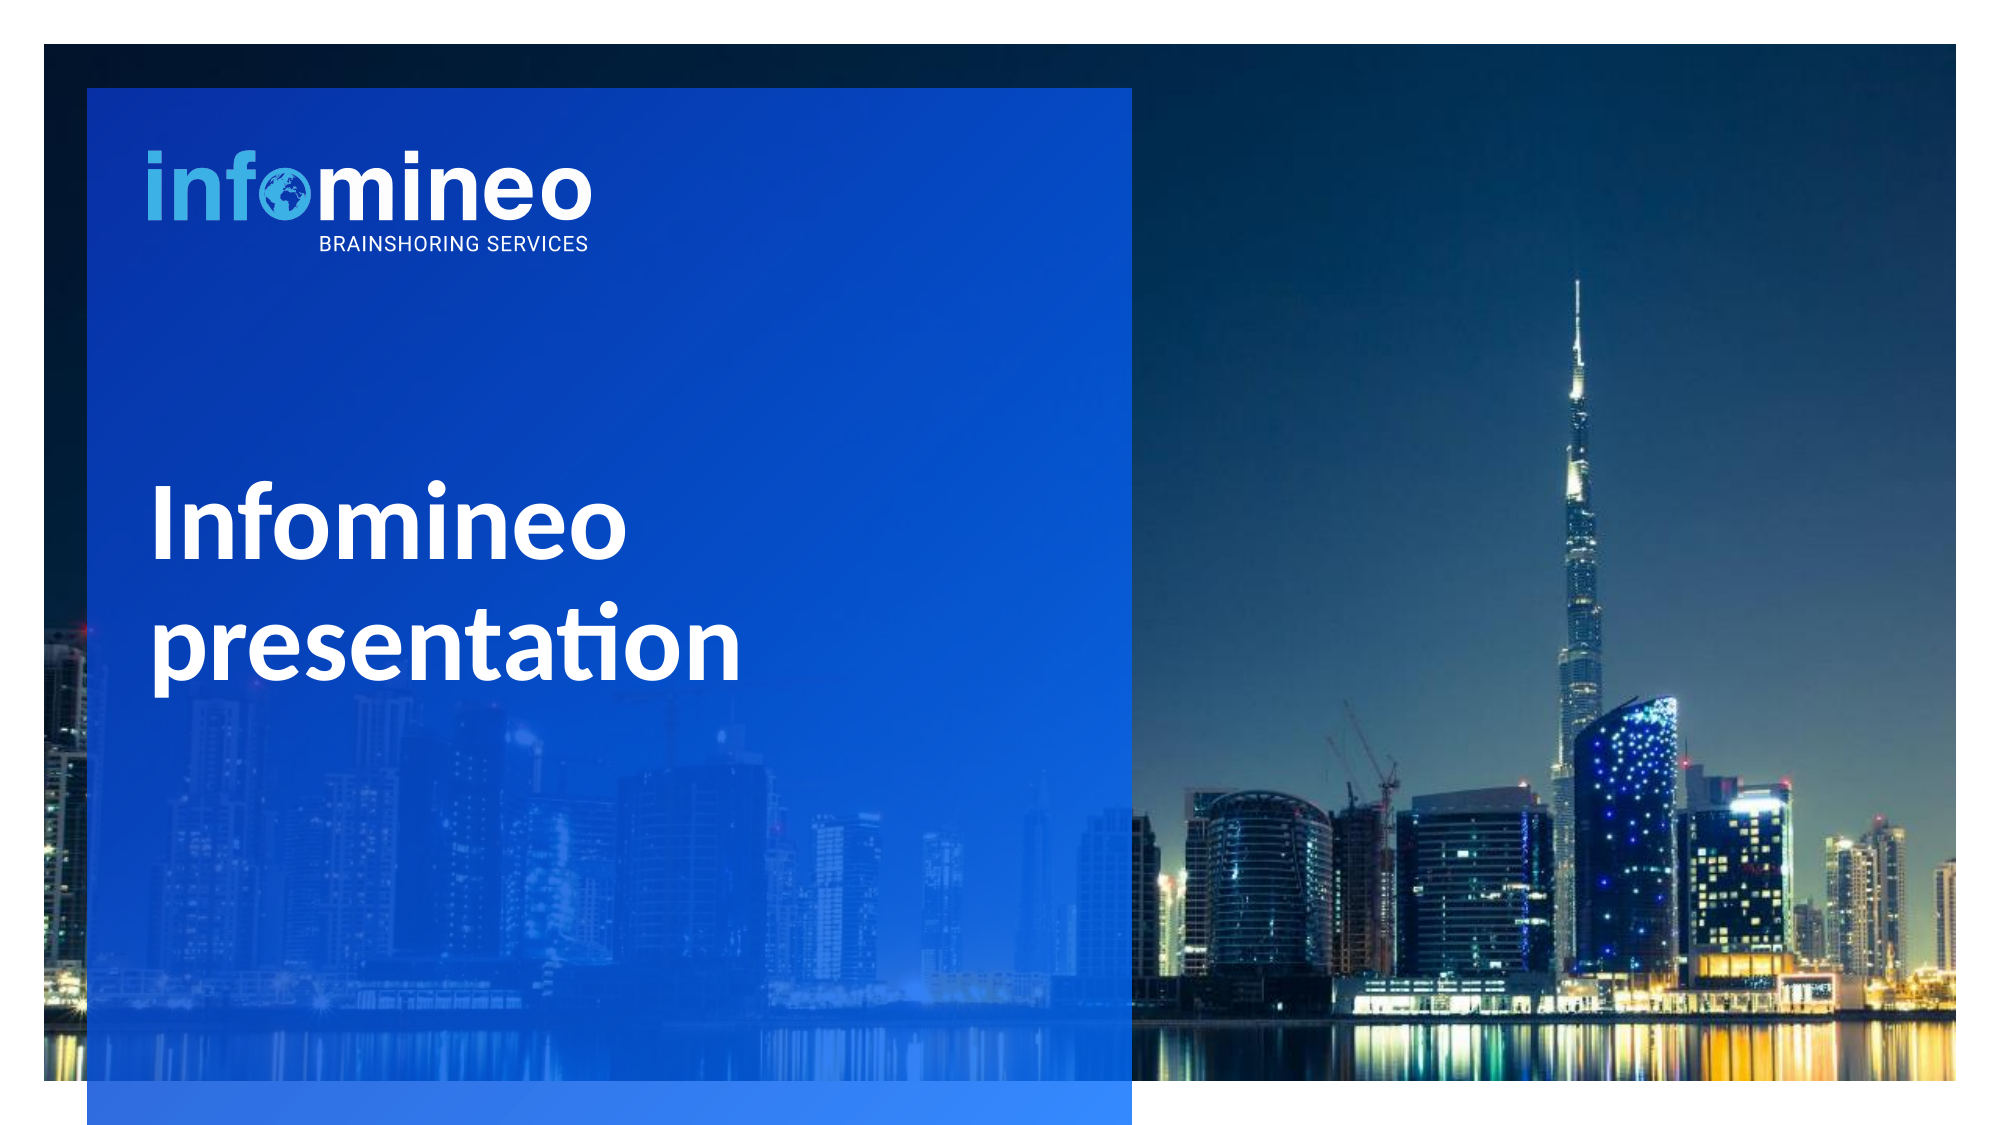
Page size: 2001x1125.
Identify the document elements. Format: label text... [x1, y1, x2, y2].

picture [44, 44, 1956, 1081]
title Infomineo presentation [148, 461, 1024, 705]
picture [148, 150, 591, 252]
